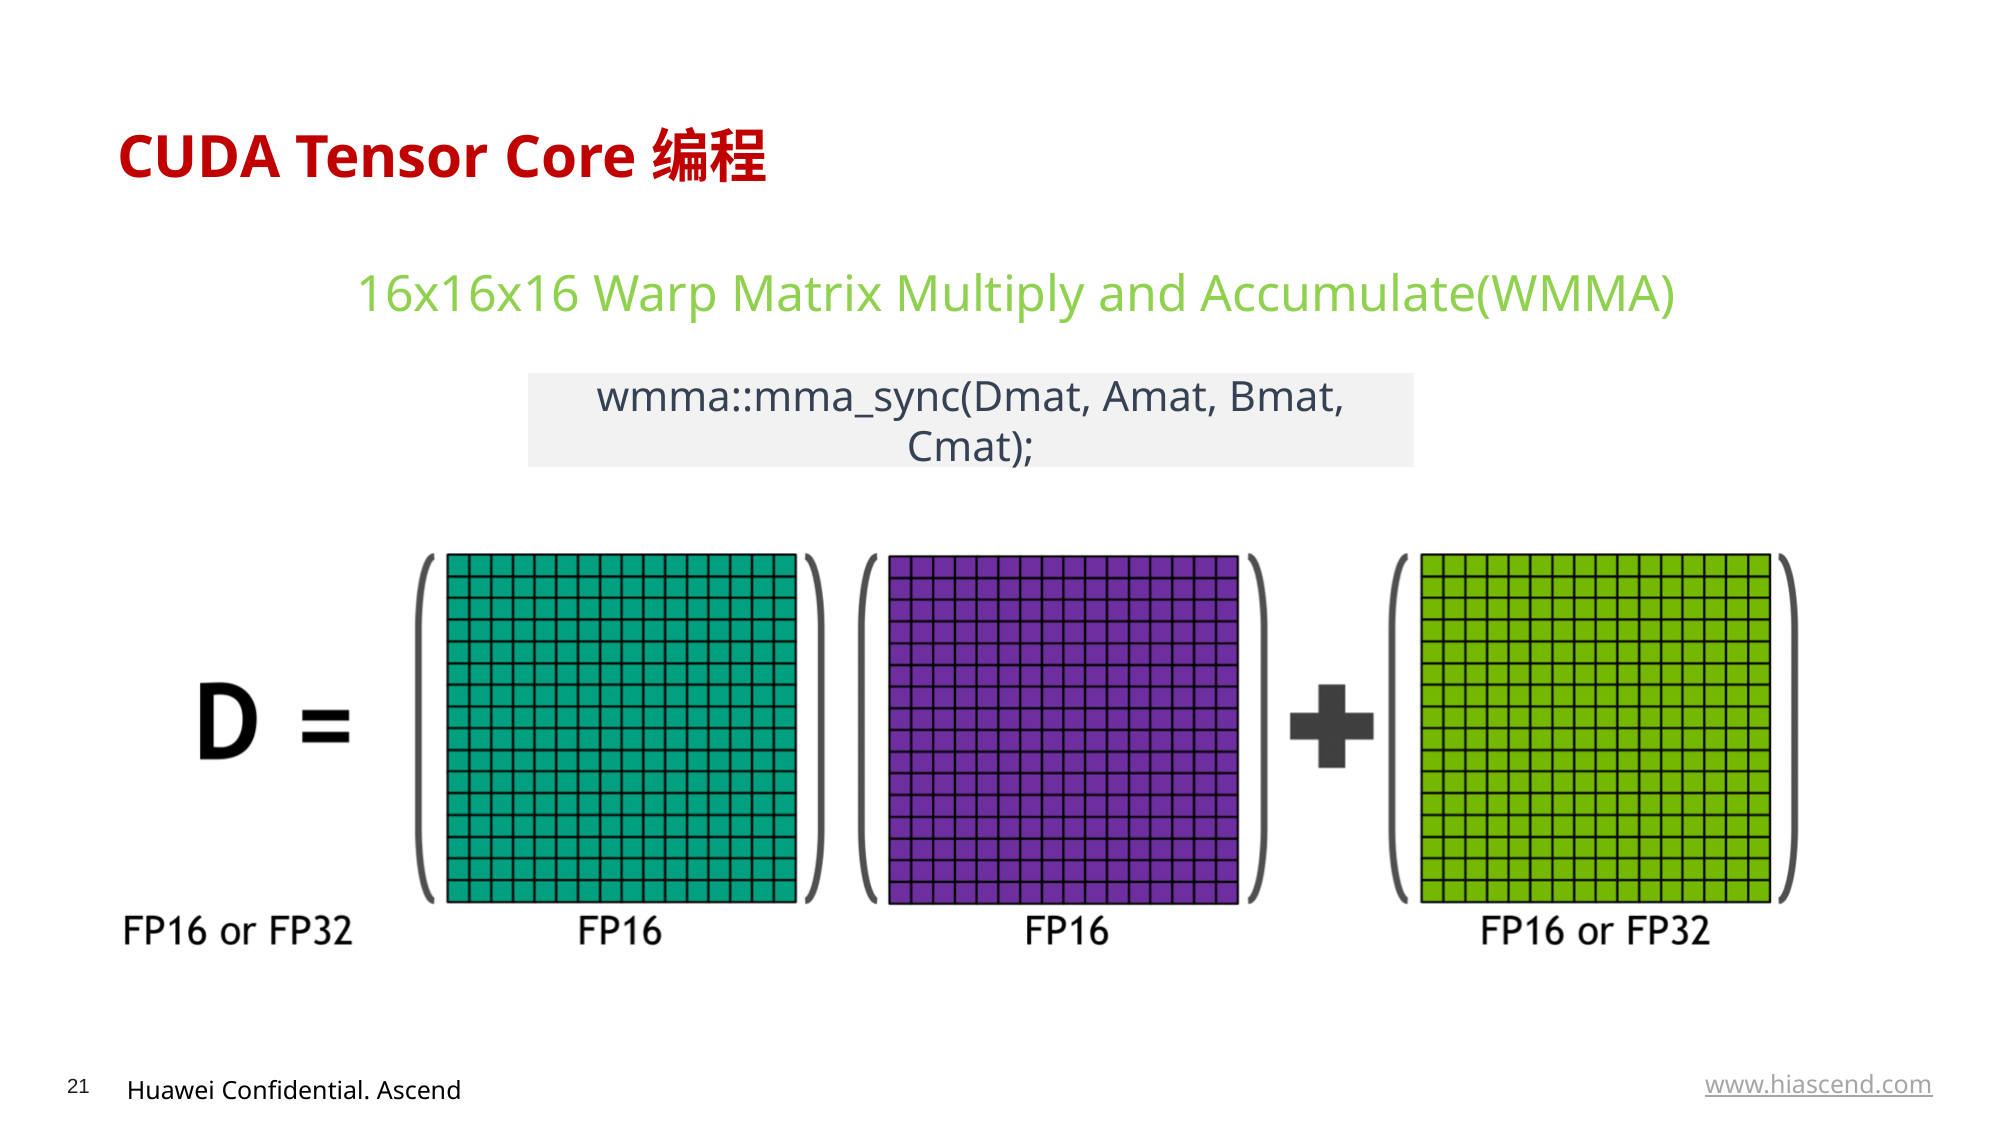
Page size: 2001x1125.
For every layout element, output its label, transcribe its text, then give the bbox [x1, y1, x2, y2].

text_box wmma::mma_sync(Dmat, Amat, Bmat, Cmat); [527, 372, 1414, 468]
picture [102, 526, 1824, 969]
text_box 16x16x16 Warp Matrix Multiply and Accumulate(WMMA) [341, 253, 1691, 329]
title CUDA Tensor Core编程 [102, 111, 1901, 209]
